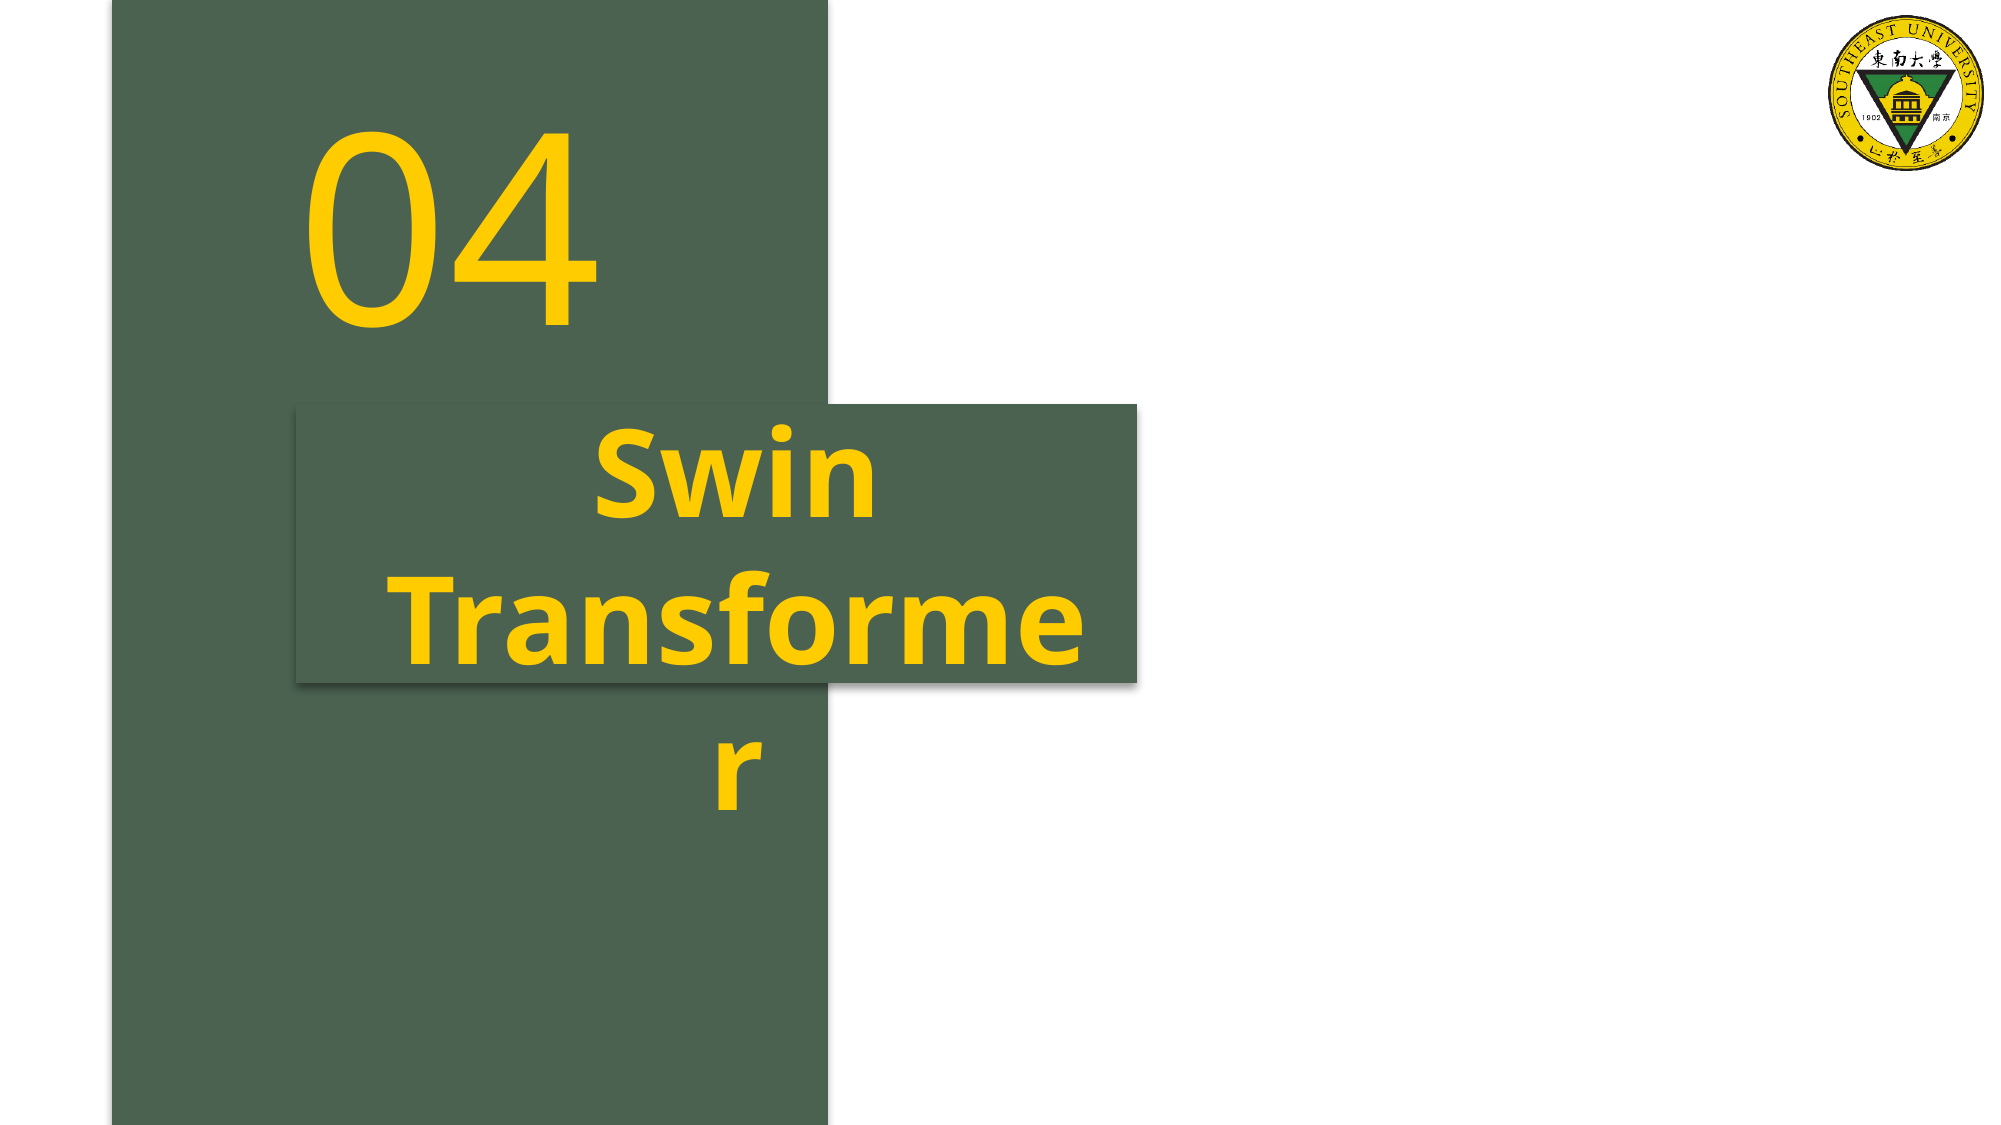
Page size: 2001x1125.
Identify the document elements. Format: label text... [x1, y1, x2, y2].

picture [1828, 15, 1984, 171]
text_box [112, 0, 828, 1125]
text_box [296, 395, 1137, 692]
text_box 04 [296, 58, 622, 379]
